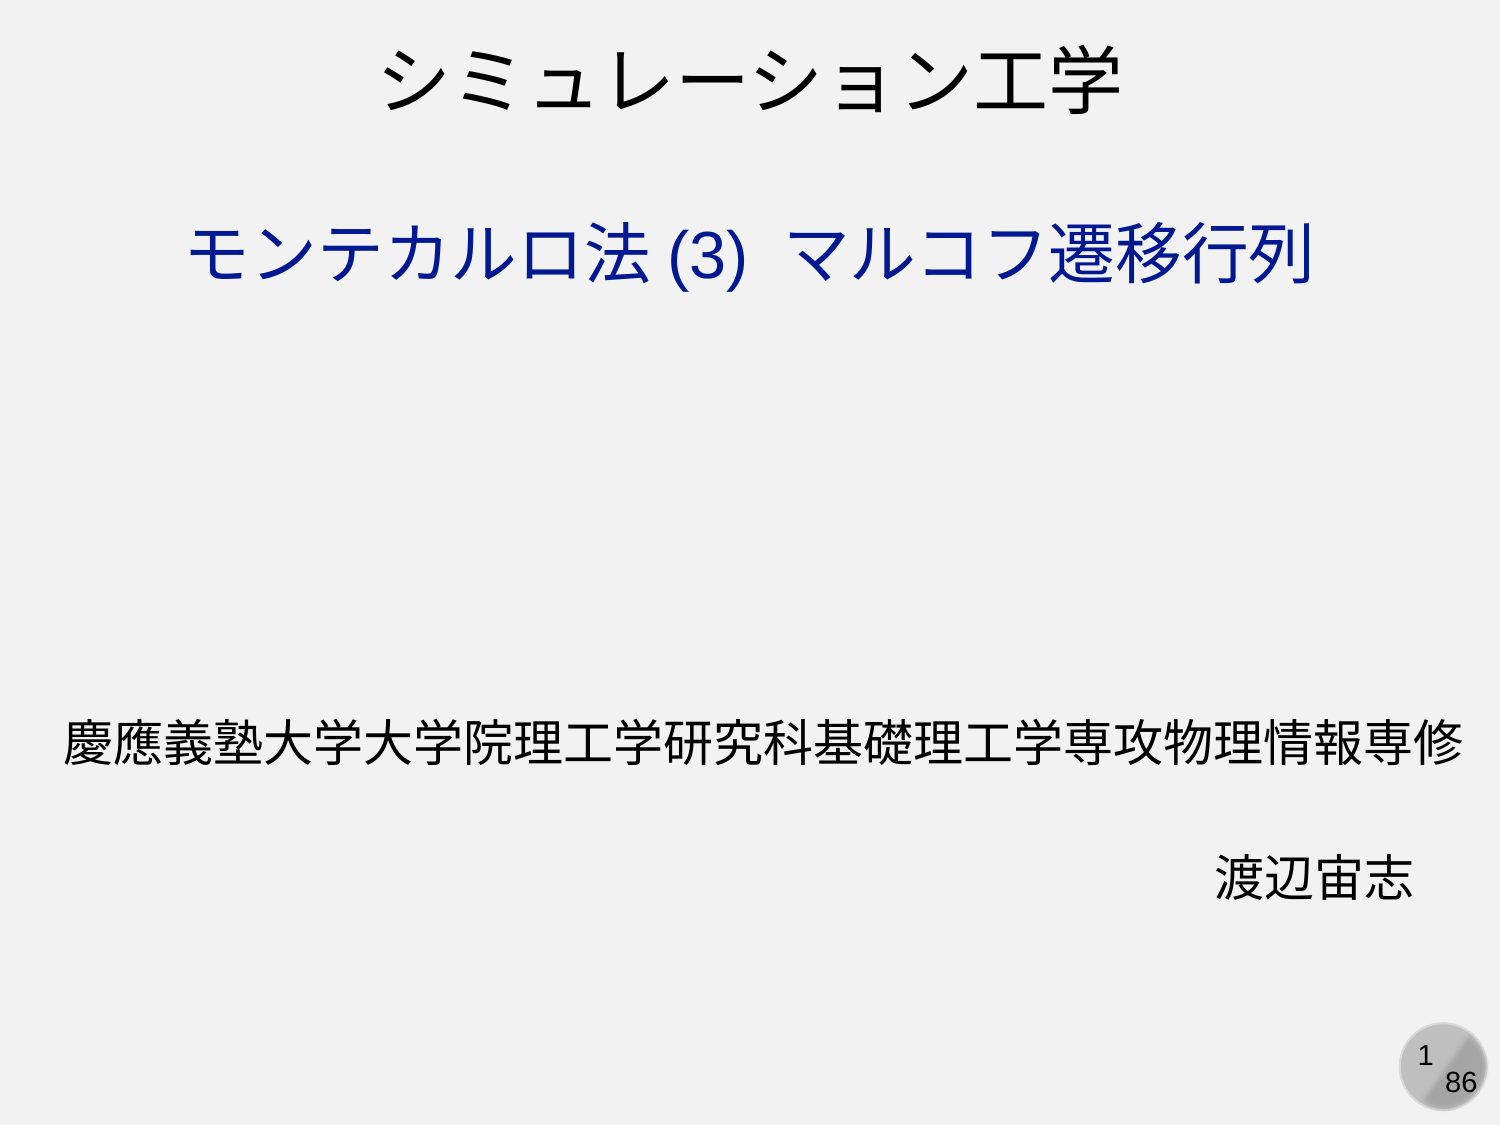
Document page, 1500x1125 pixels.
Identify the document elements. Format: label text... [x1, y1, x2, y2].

text_box 渡辺宙志 [1200, 839, 1430, 915]
text_box 慶應義塾大学大学院理工学研究科基礎理工学専攻物理情報専修 [48, 704, 1479, 779]
text_box モンテカルロ法(3) マルコフ遷移行列 [0, 204, 1500, 300]
text_box シミュレーション工学 [0, 26, 1500, 132]
